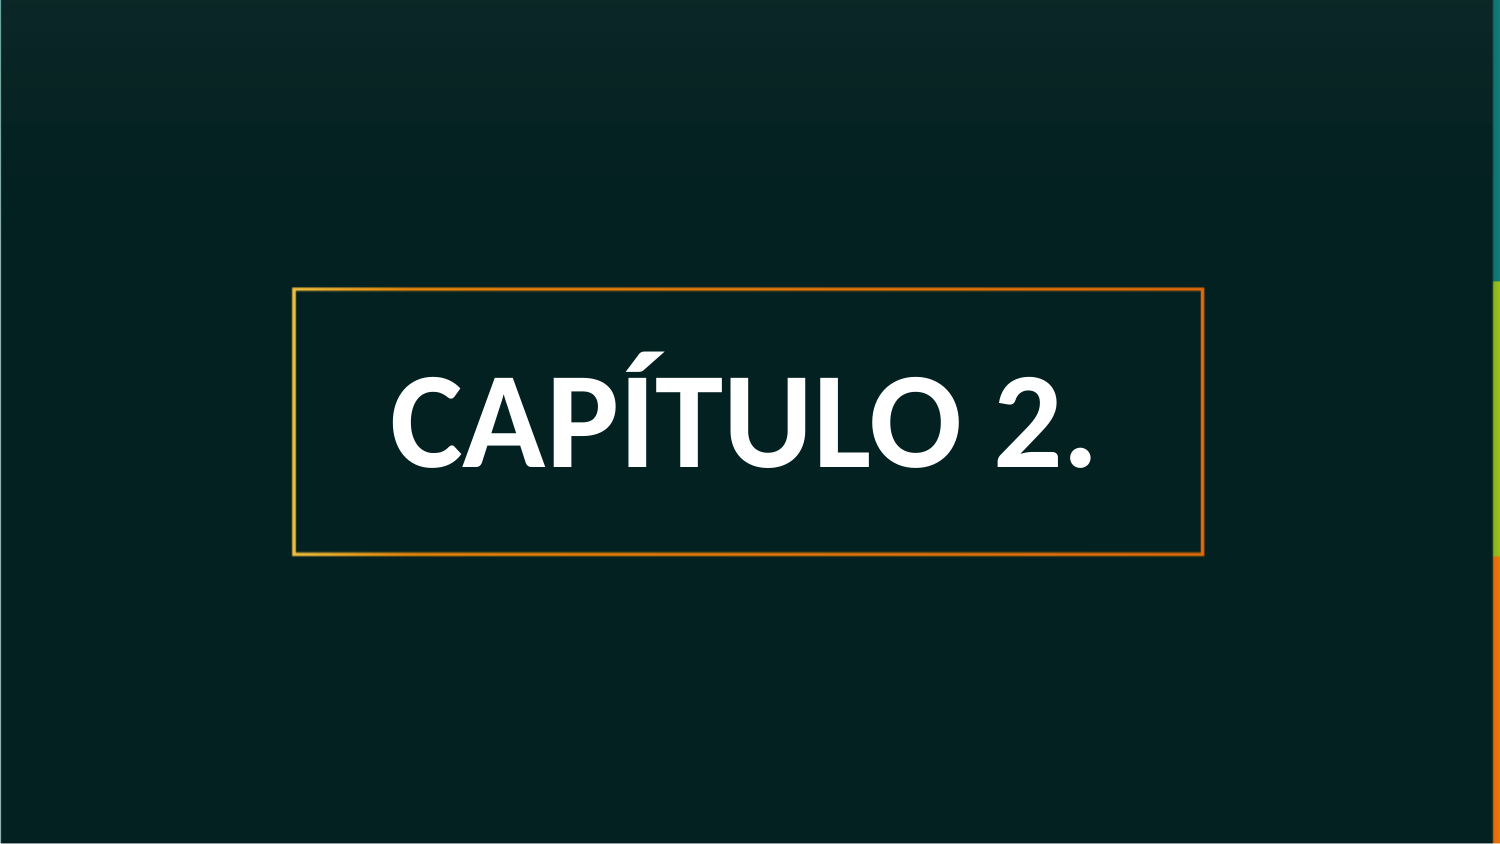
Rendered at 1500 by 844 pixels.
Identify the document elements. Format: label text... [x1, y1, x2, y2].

picture [0, 0, 1500, 844]
text_box CAPÍTULO 2. [286, 322, 1204, 505]
